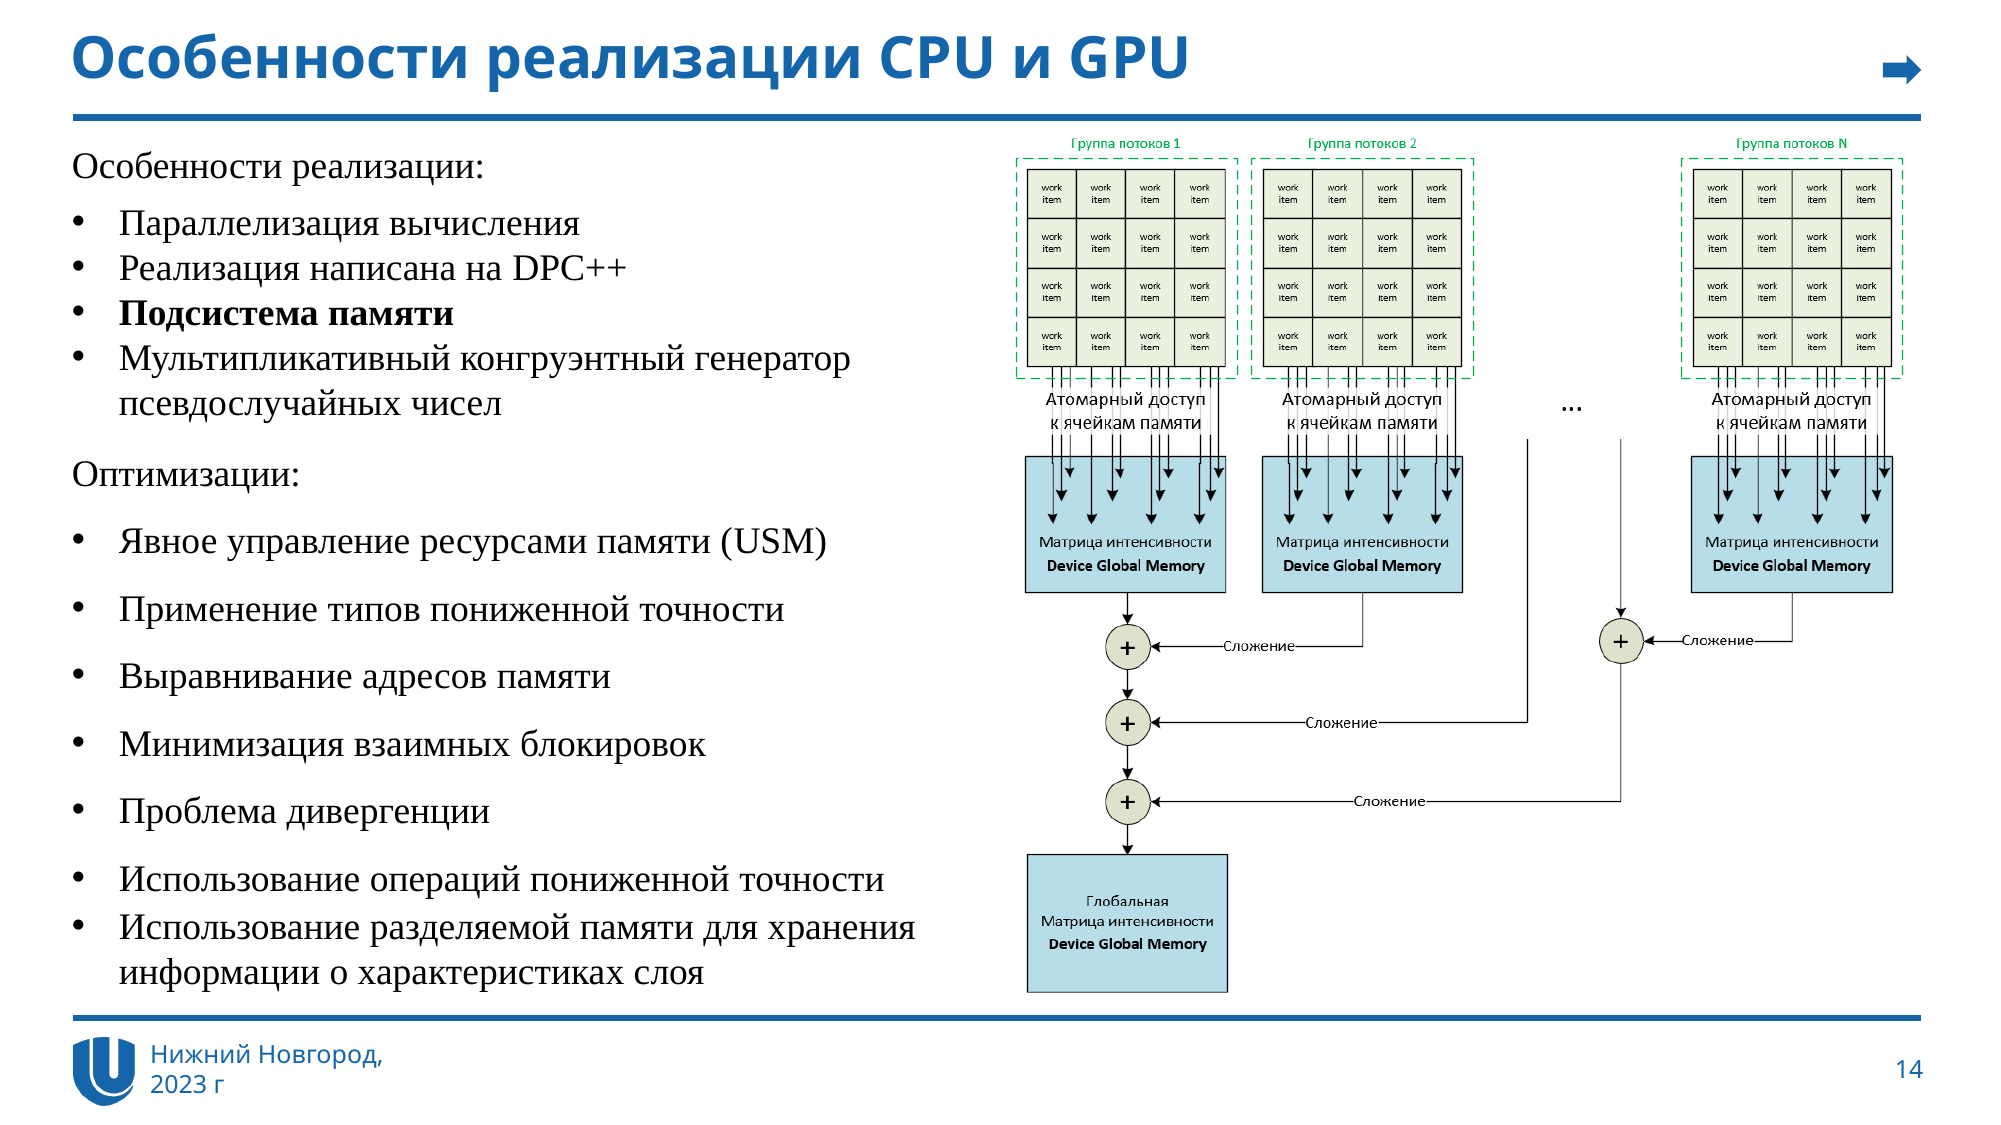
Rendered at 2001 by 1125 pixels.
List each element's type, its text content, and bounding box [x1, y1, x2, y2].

picture [1002, 121, 1913, 1010]
text_box Использование разделяемой памяти для хранения информации о характеристиках слоя [57, 907, 1002, 999]
text_box 14 [1858, 1046, 1938, 1091]
text_box Особенности реализации: [57, 134, 840, 194]
text_box Параллелизация вычисления Реализация написана на DPC++ Подсистема памяти Мультипликативный конгруэнтный генератор псевдослучайных чисел [57, 190, 1002, 431]
text_box Оптимизации: Явное управление ресурсами памяти (USM) Применение типов пониженной точности Выравнивание адресов памяти Минимизация взаимных блокировок Проблема дивергенции Использование операций пониженной точности [57, 441, 1002, 907]
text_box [73, 1030, 461, 1107]
text_box Особенности реализации CPU и GPU [55, 12, 1794, 98]
text_box [1881, 52, 1923, 88]
